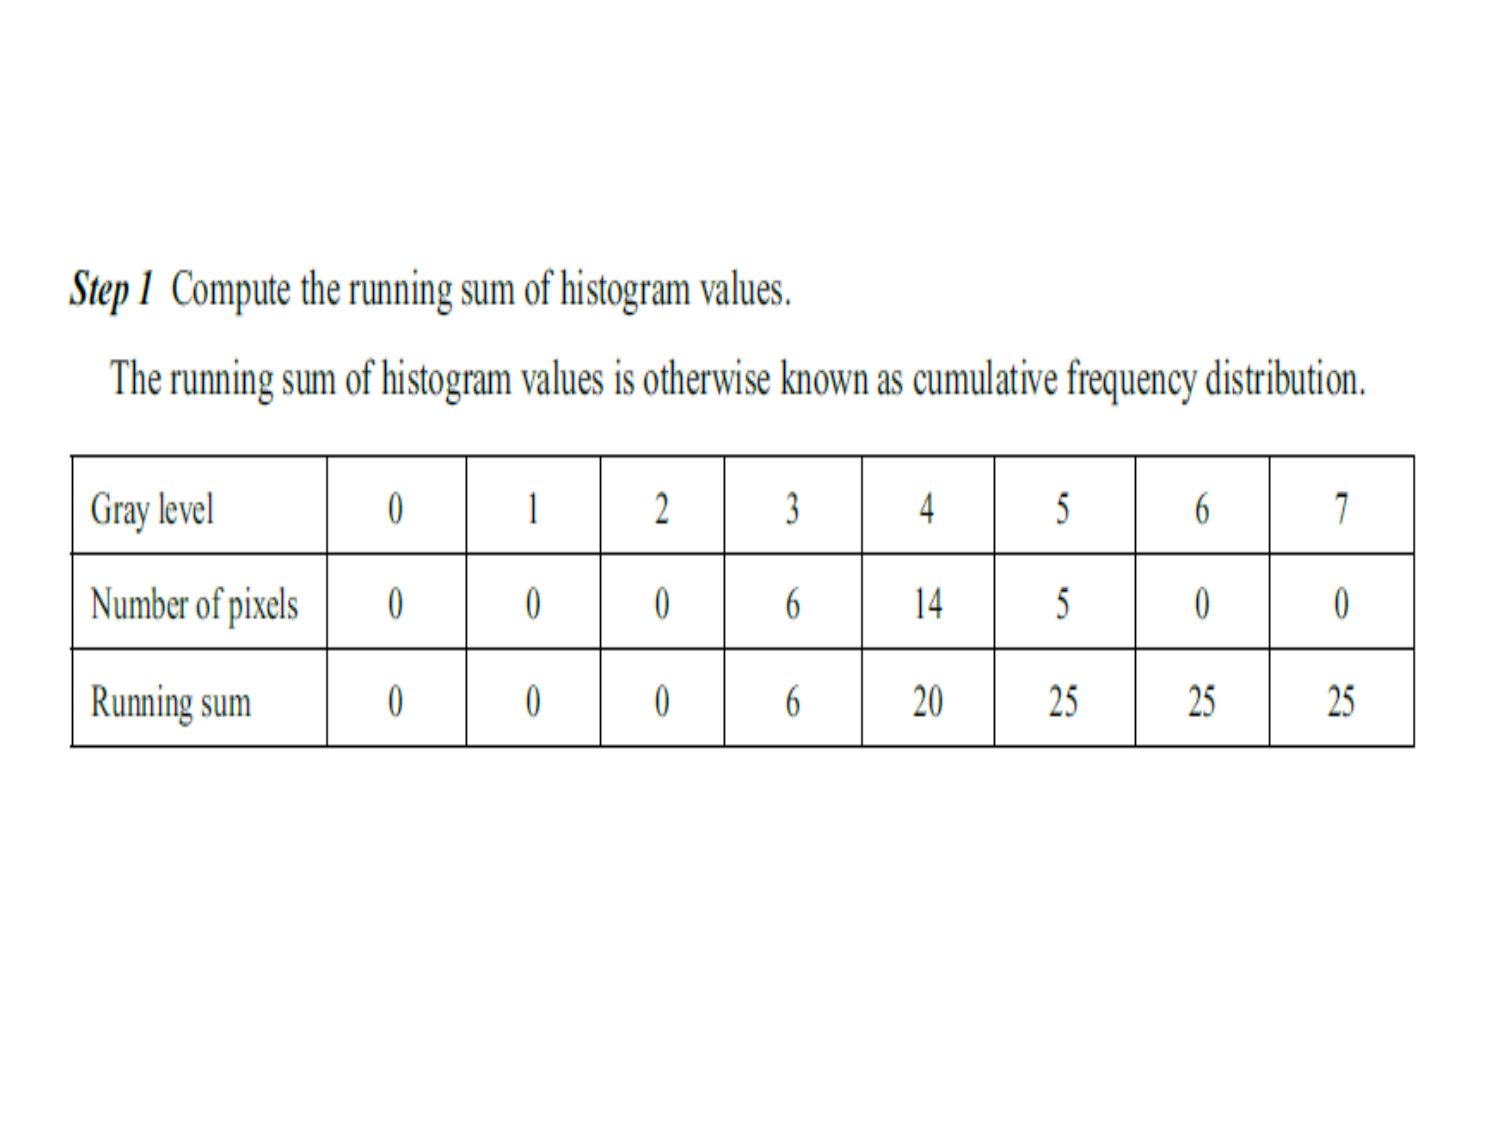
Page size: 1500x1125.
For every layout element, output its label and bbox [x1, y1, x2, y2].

picture [29, 247, 1436, 776]
